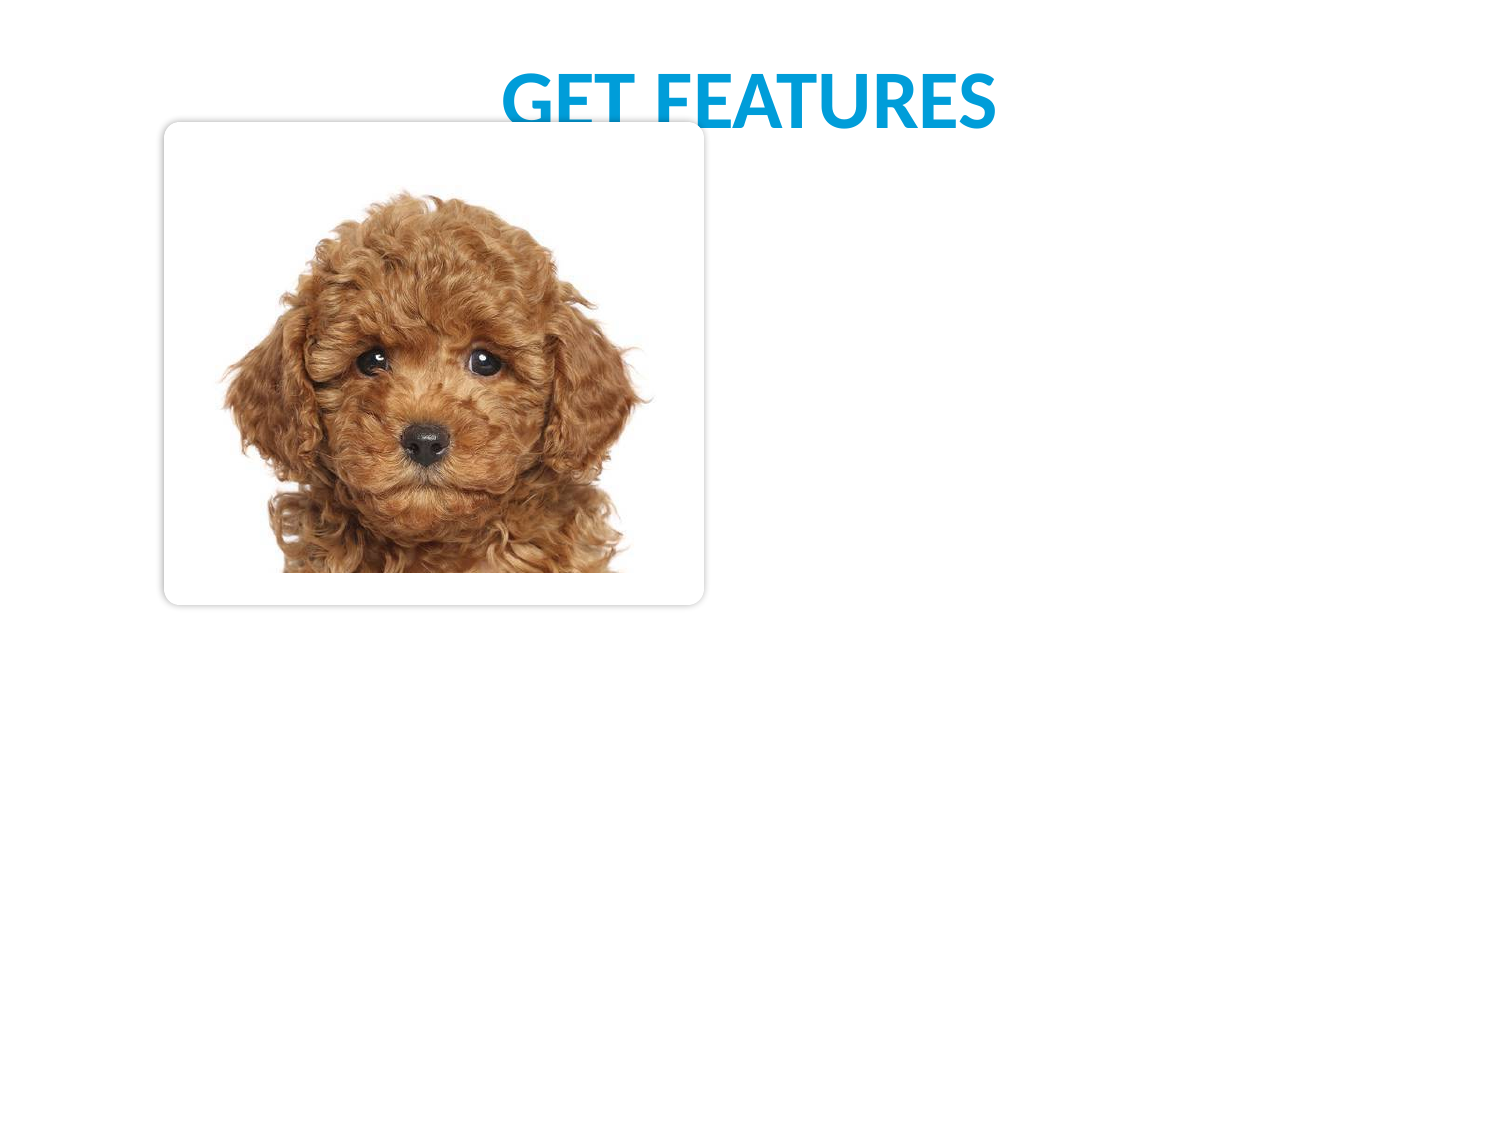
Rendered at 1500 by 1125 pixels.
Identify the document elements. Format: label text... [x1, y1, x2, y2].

picture [194, 153, 673, 574]
title Get features [75, 45, 1425, 233]
